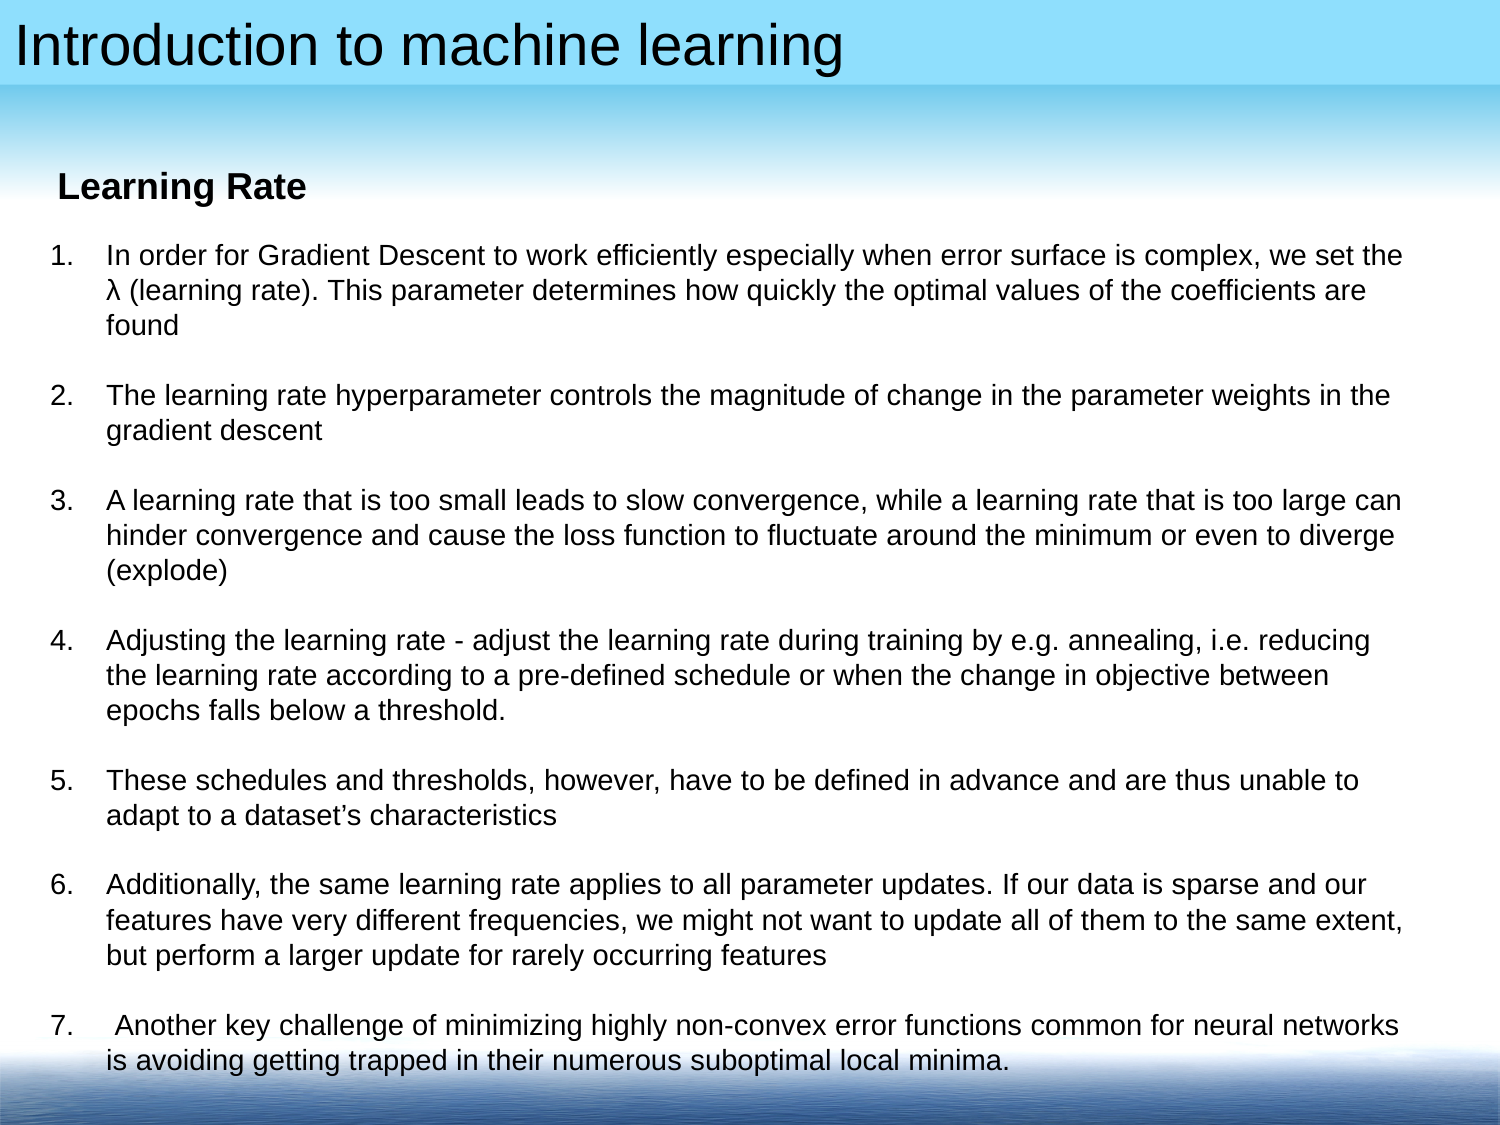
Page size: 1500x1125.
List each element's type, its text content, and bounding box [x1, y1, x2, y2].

text_box In order for Gradient Descent to work efficiently especially when error surface is complex, we set the λ (learning rate). This parameter determines how quickly the optimal values of the coefficients are found The learning rate hyperparameter controls the magnitude of change in the parameter weights in the gradient descent A learning rate that is too small leads to slow convergence, while a learning rate that is too large can hinder convergence and cause the loss function to fluctuate around the minimum or even to diverge (explode) Adjusting the learning rate - adjust the learning rate during training by e.g. annealing, i.e. reducing the learning rate according to a pre-defined schedule or when the change in objective between epochs falls below a threshold. These schedules and thresholds, however, have to be defined in advance and are thus unable to adapt to a dataset’s characteristics Additionally, the same learning rate applies to all parameter updates. If our data is sparse and our features have very different frequencies, we might not want to update all of them to the same extent, but perform a larger update for rarely occurring features Another key challenge of minimizing highly non-convex error functions common for neural networks is avoiding getting trapped in their numerous suboptimal local minima. [35, 229, 1425, 1123]
text_box Learning Rate [42, 154, 1418, 215]
picture [0, 1037, 1500, 1125]
